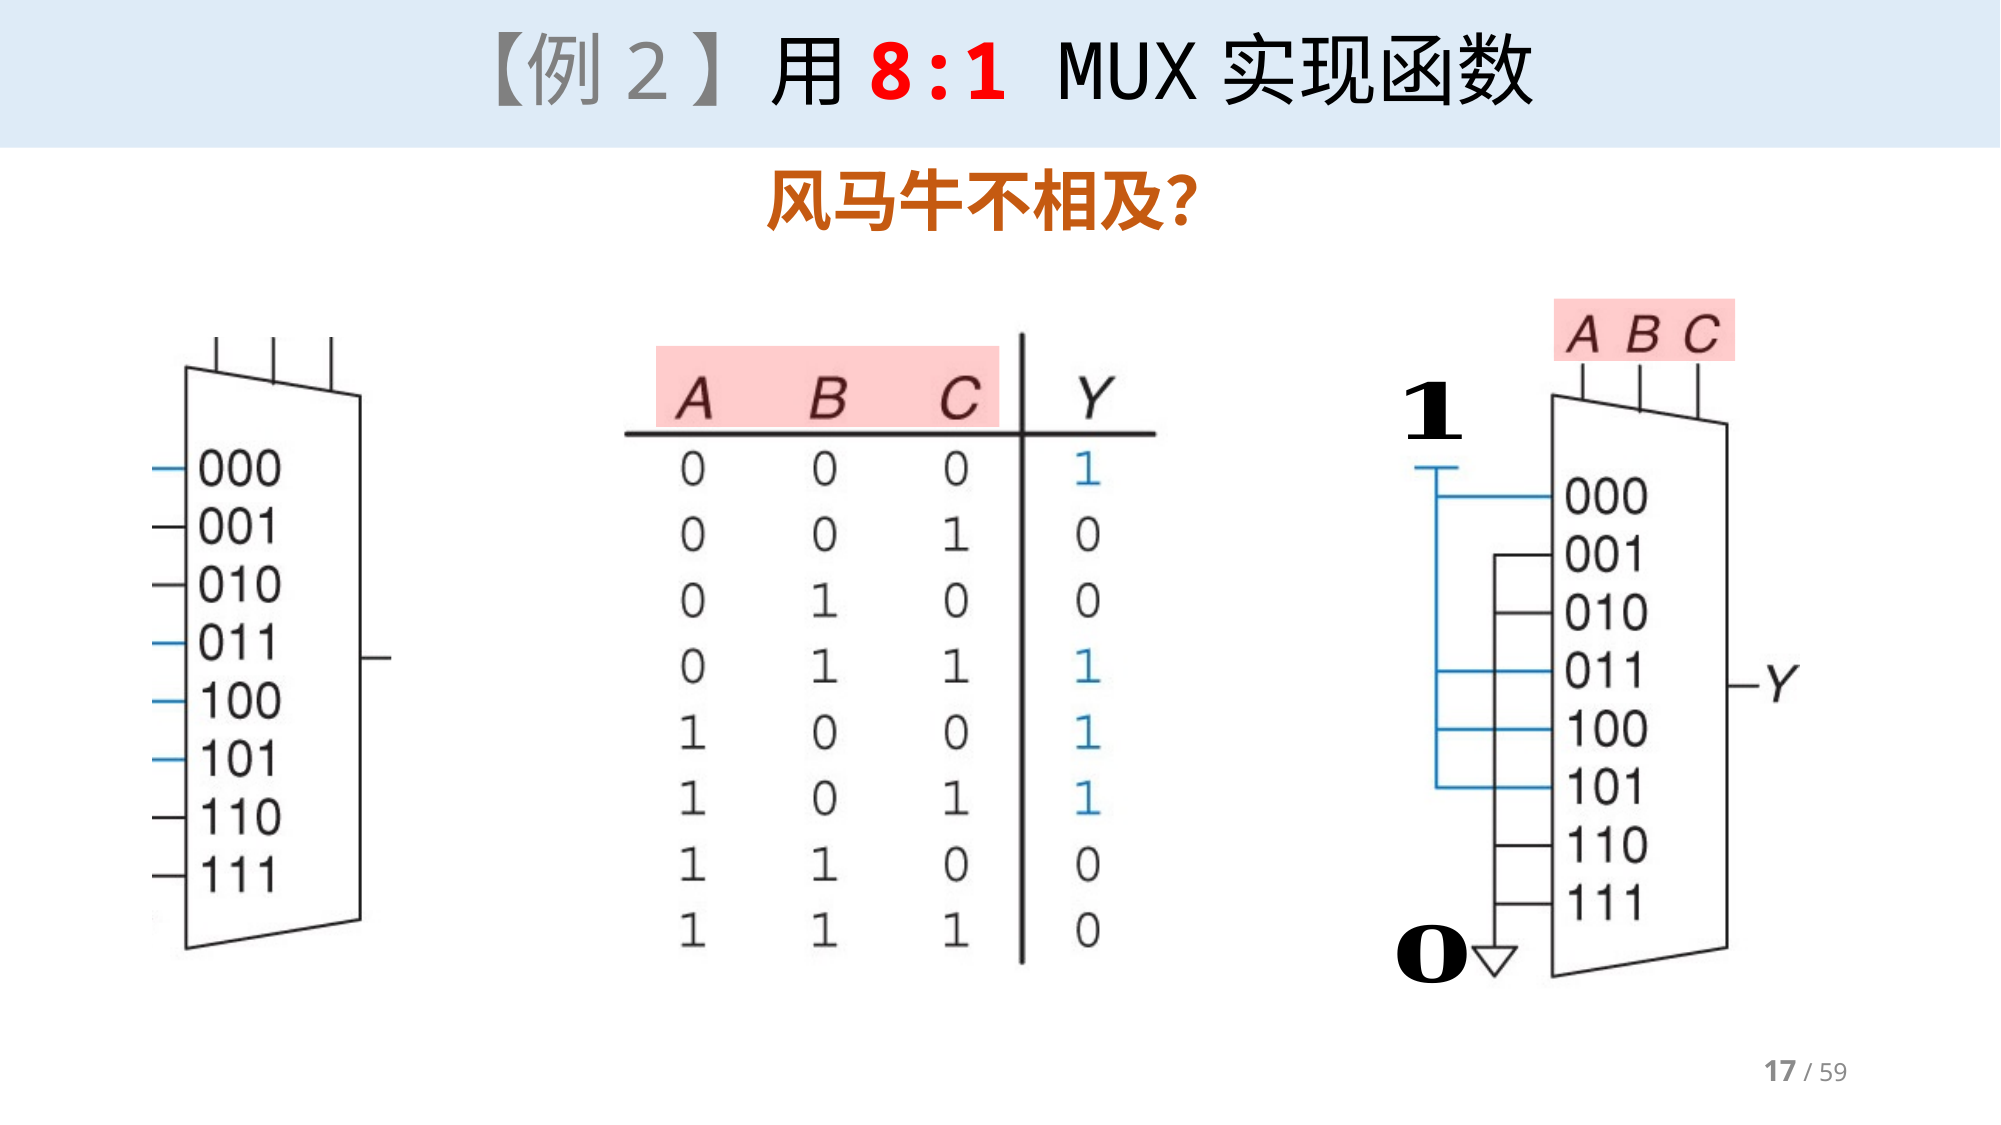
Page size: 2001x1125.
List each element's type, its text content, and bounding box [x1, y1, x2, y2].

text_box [623, 298, 1800, 1002]
text_box 风马牛不相及？ [750, 151, 1248, 247]
picture [152, 337, 392, 974]
slide_number 17 / 59 [1412, 1042, 1863, 1103]
